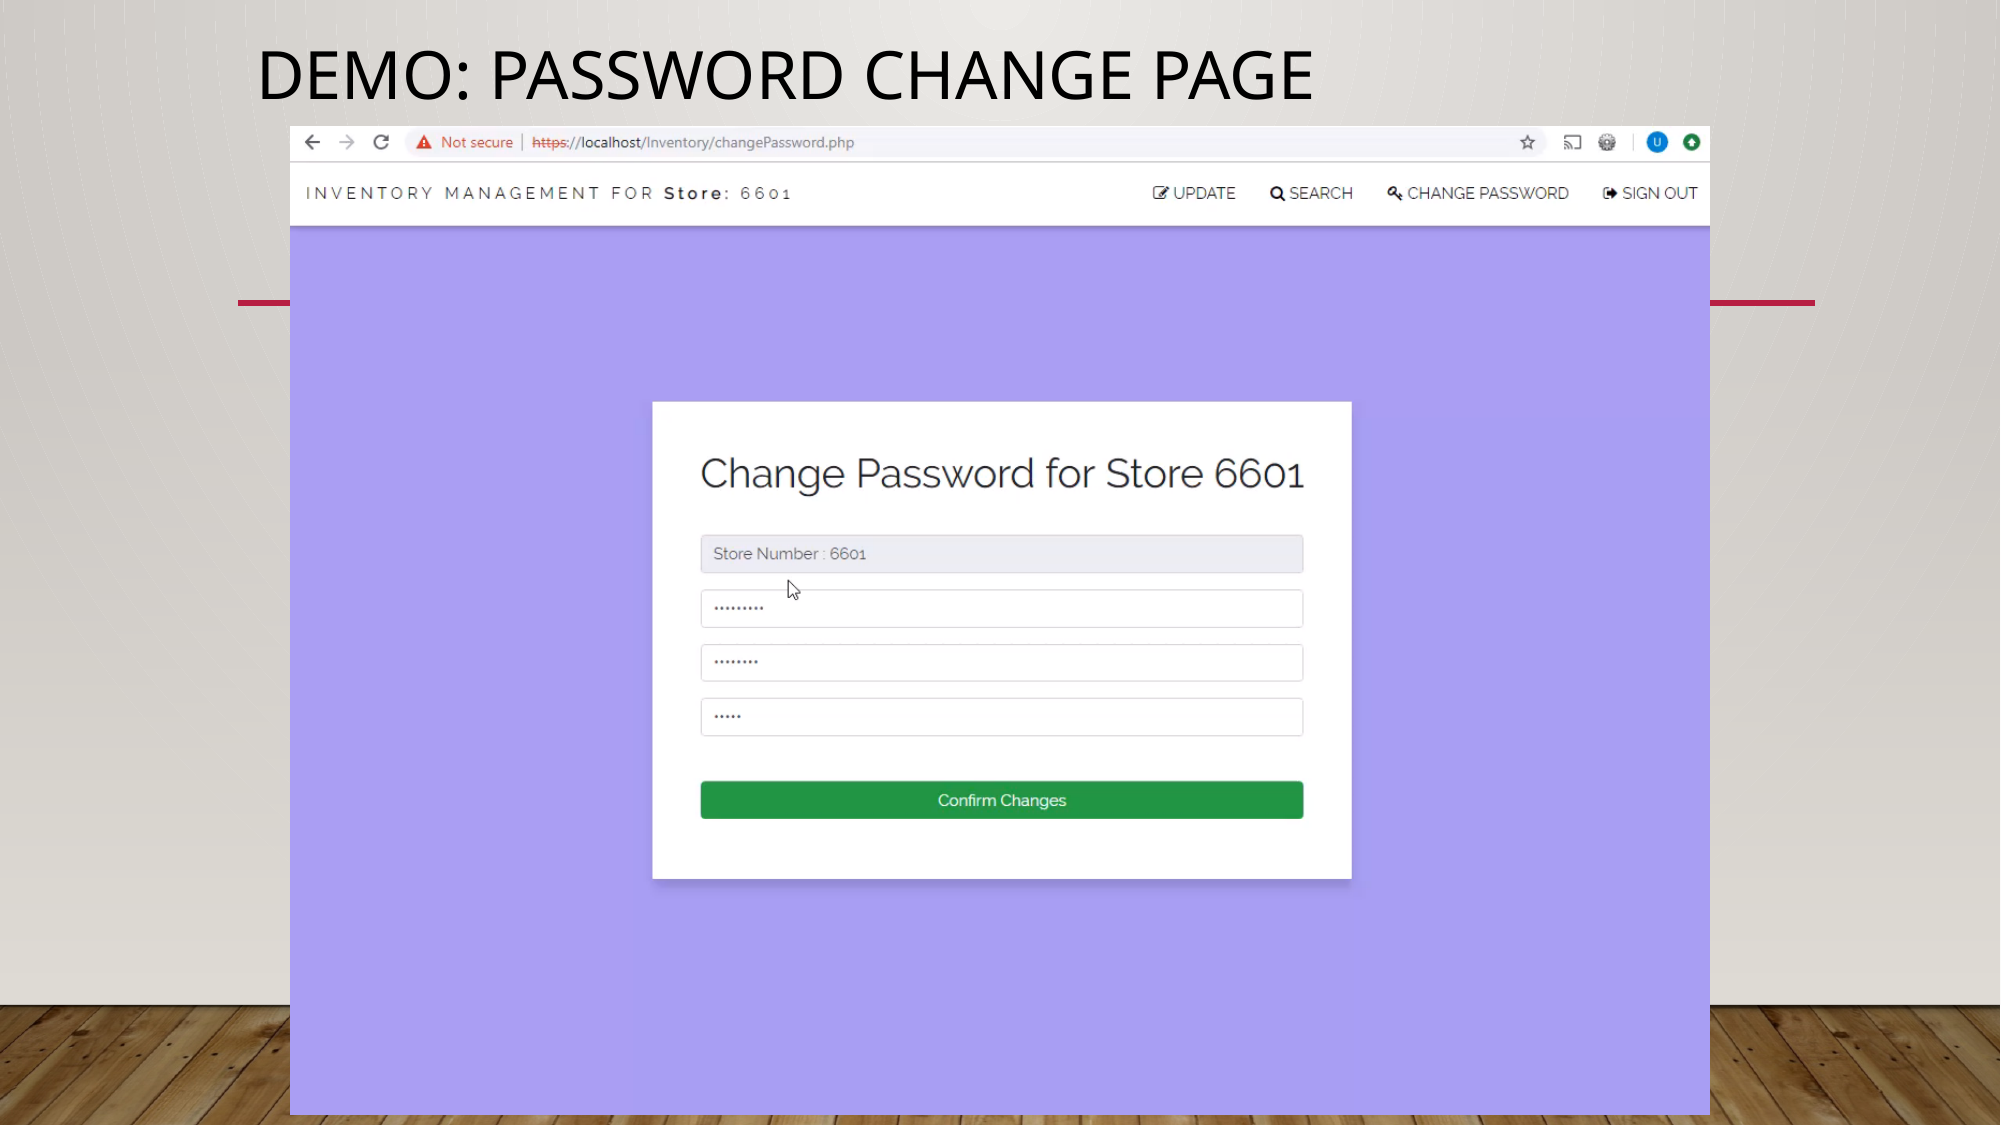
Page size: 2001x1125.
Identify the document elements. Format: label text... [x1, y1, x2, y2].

title Demo: Password change Page [241, 34, 1817, 207]
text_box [289, 125, 1711, 1116]
picture [0, 1005, 2000, 1125]
